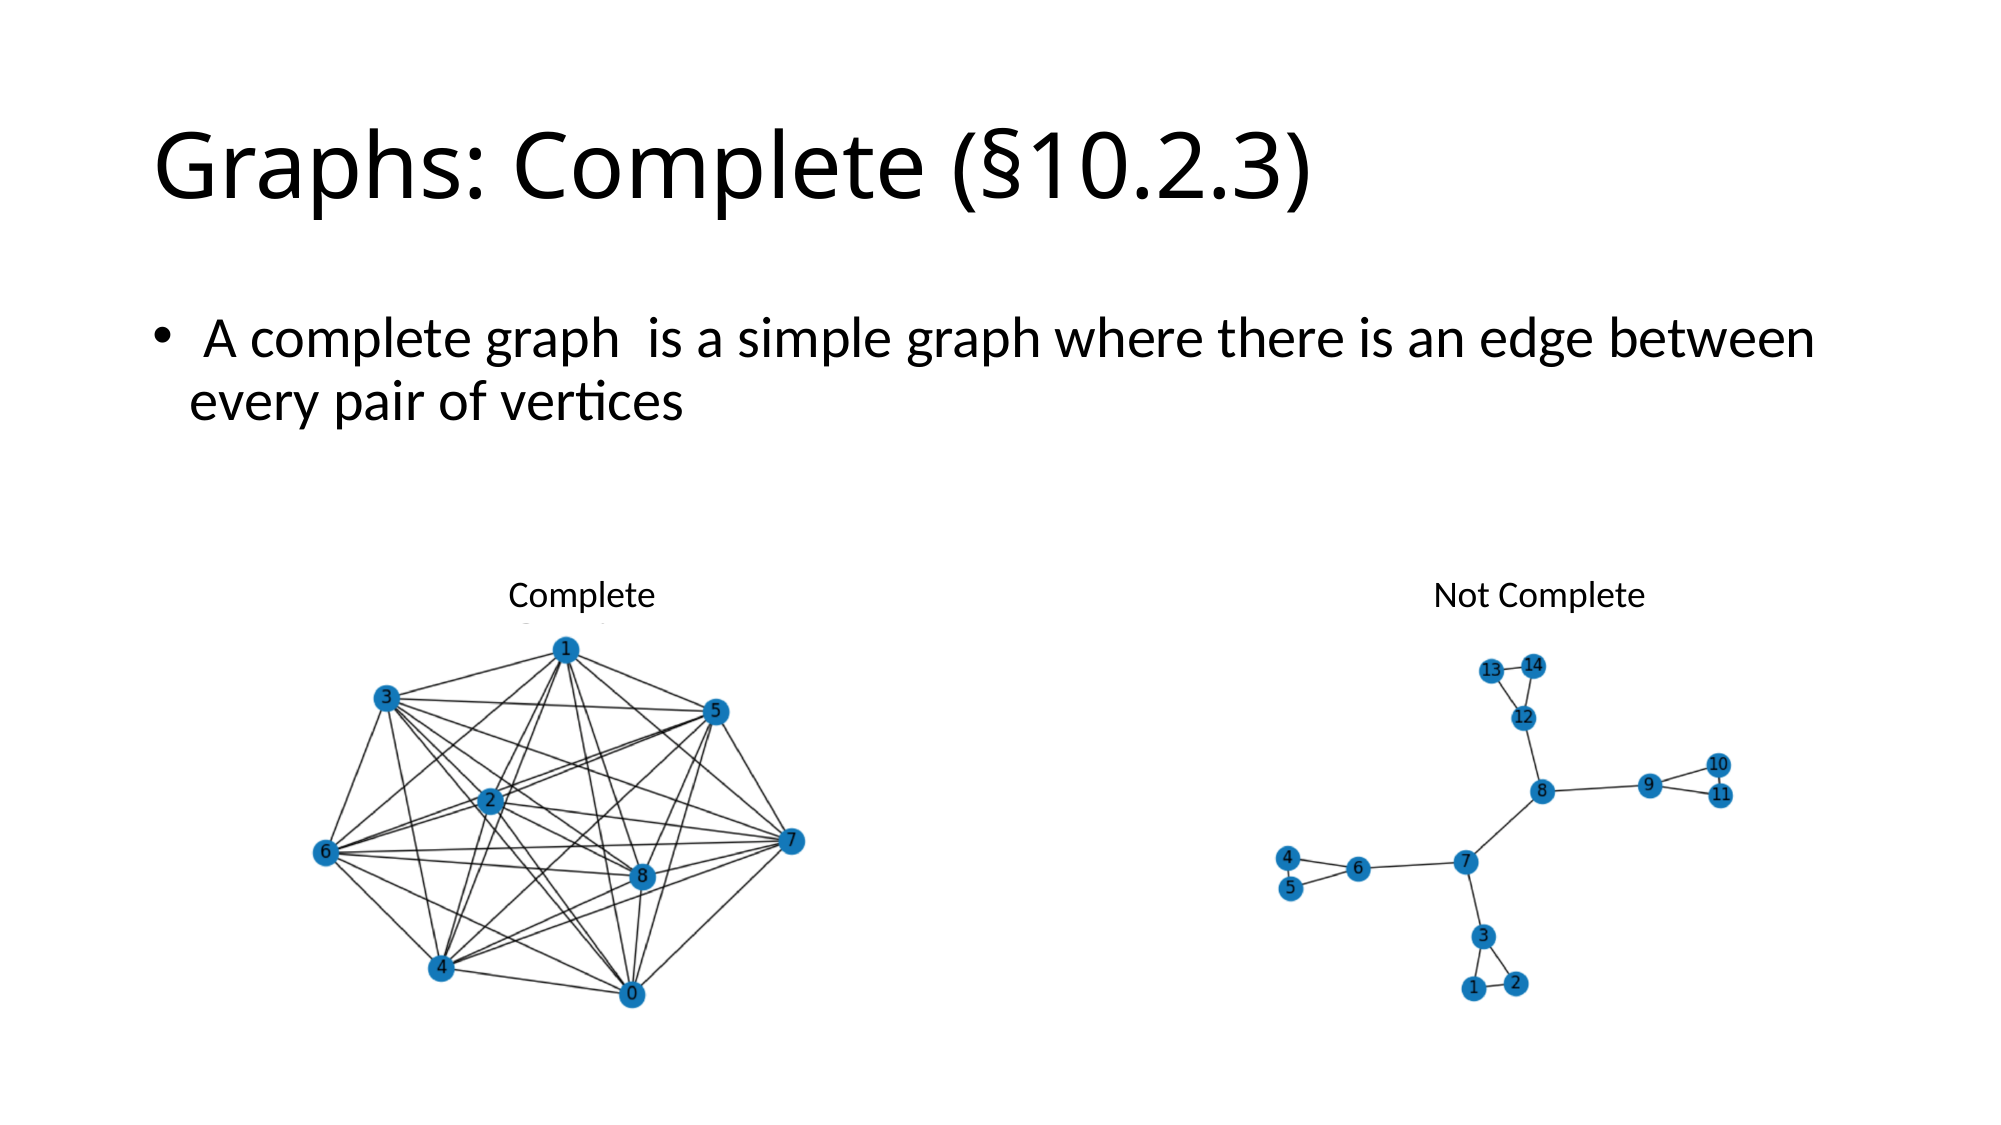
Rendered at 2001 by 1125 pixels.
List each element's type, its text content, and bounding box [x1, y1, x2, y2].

picture [281, 623, 814, 1014]
title Graphs: Complete (§10.2.3) [137, 59, 1863, 278]
text_box Not Complete [1418, 562, 1661, 623]
list A complete graph is a simple graph where there is an edge between every pair of vertices [137, 299, 1863, 1014]
text_box Complete [493, 562, 672, 623]
picture [1248, 645, 1761, 1036]
